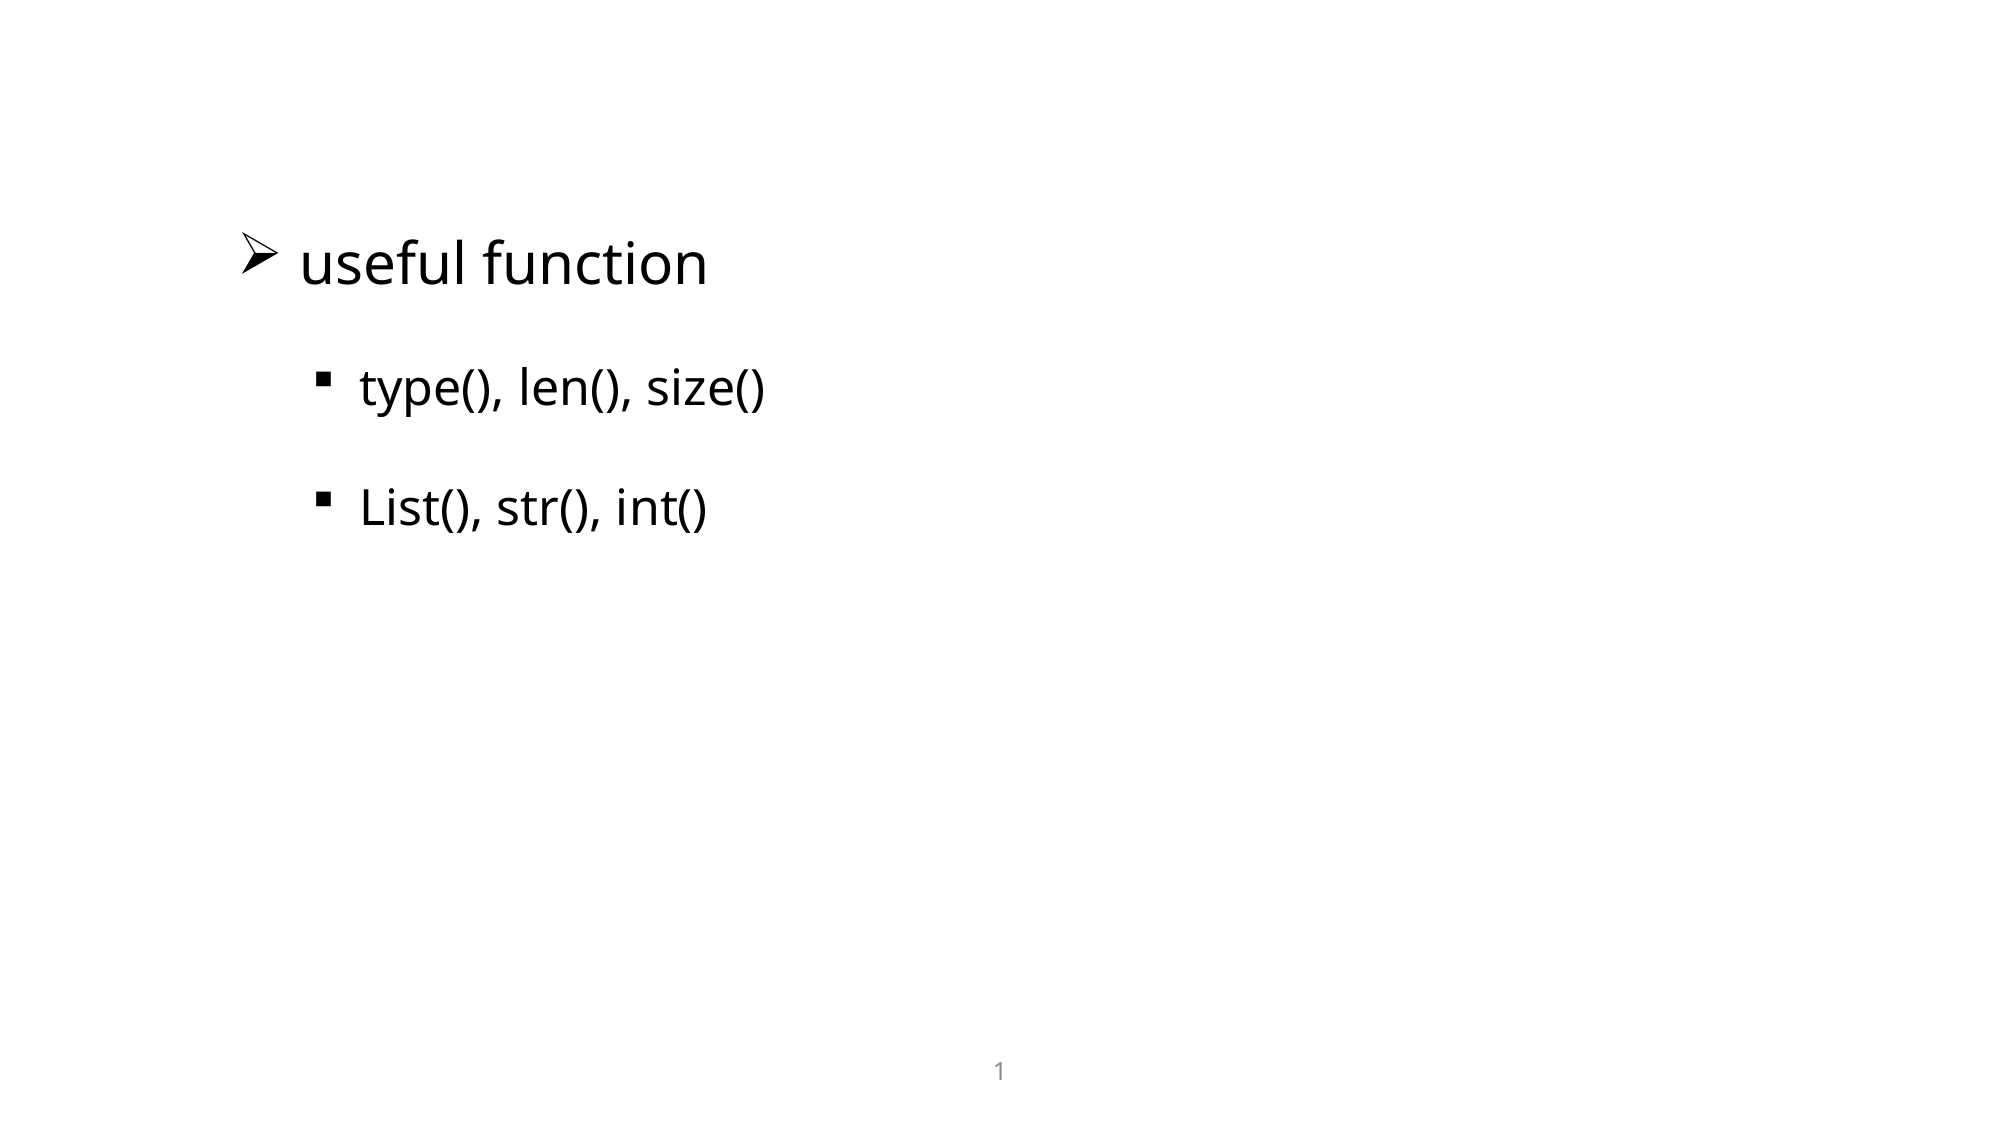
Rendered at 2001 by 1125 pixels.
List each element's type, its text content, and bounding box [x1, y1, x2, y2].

text_box useful function type(), len(), size() List(), str(), int() [222, 218, 781, 544]
footer 1 [662, 1042, 1338, 1103]
